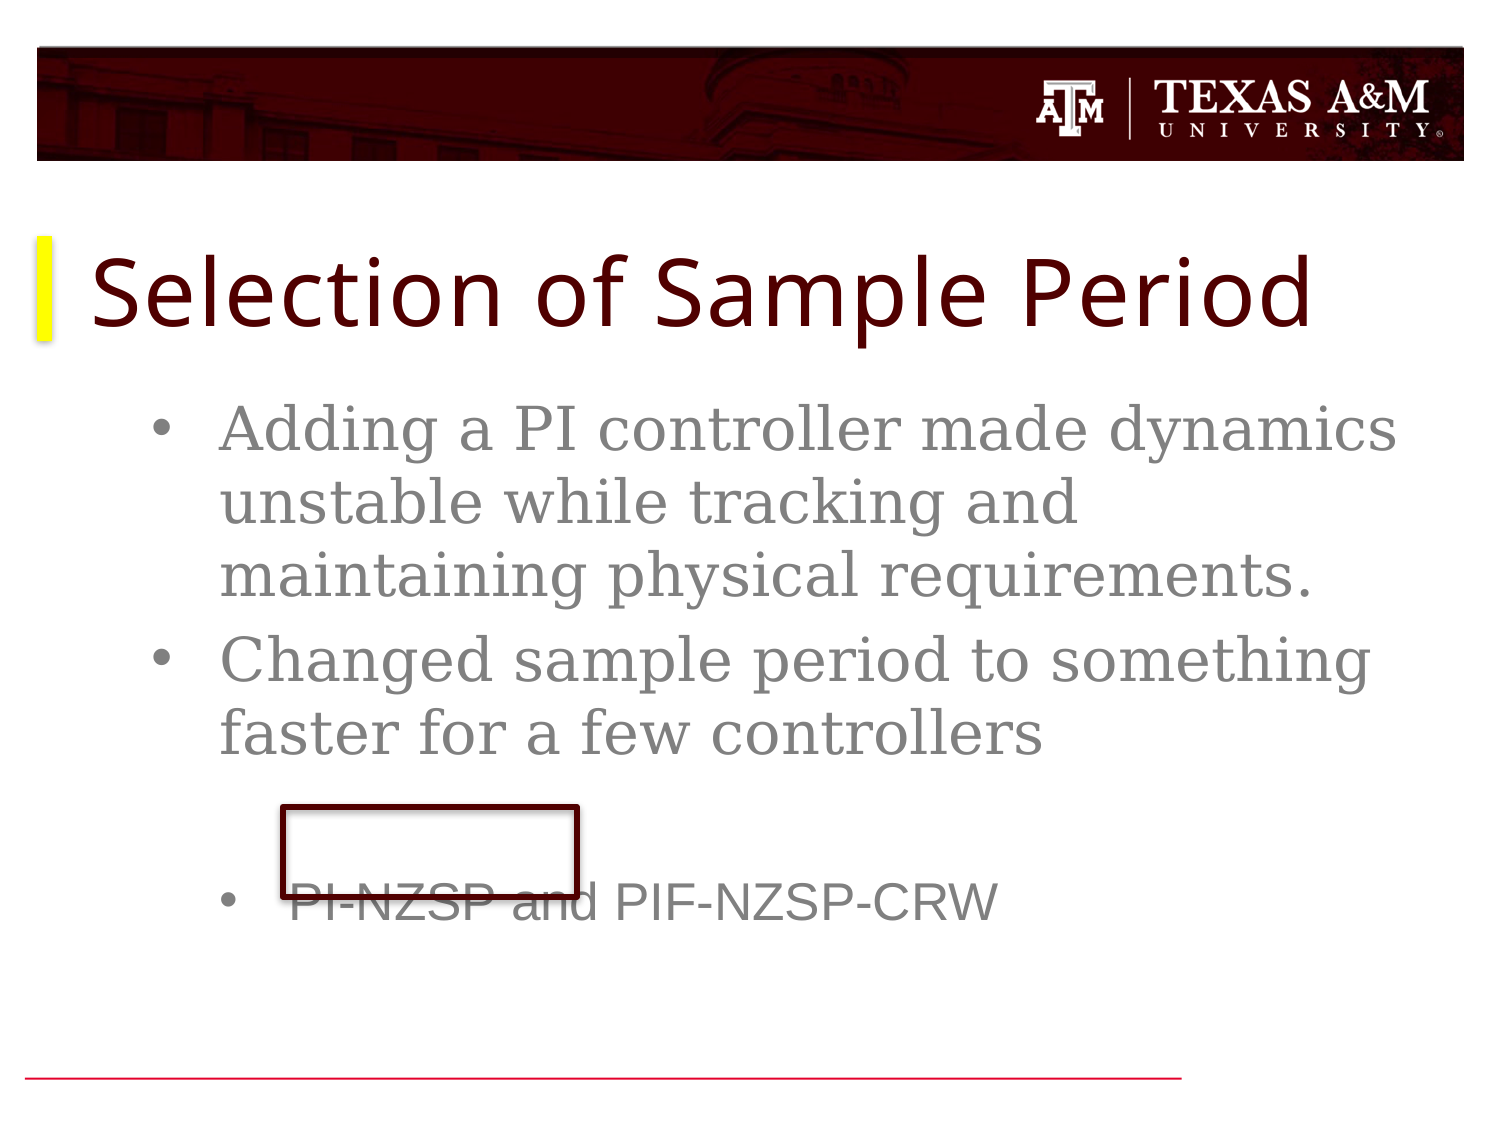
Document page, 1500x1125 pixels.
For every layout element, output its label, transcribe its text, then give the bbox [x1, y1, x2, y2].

picture [37, 45, 1464, 161]
text_box [282, 806, 578, 898]
title Selection of Sample Period [75, 195, 1425, 383]
